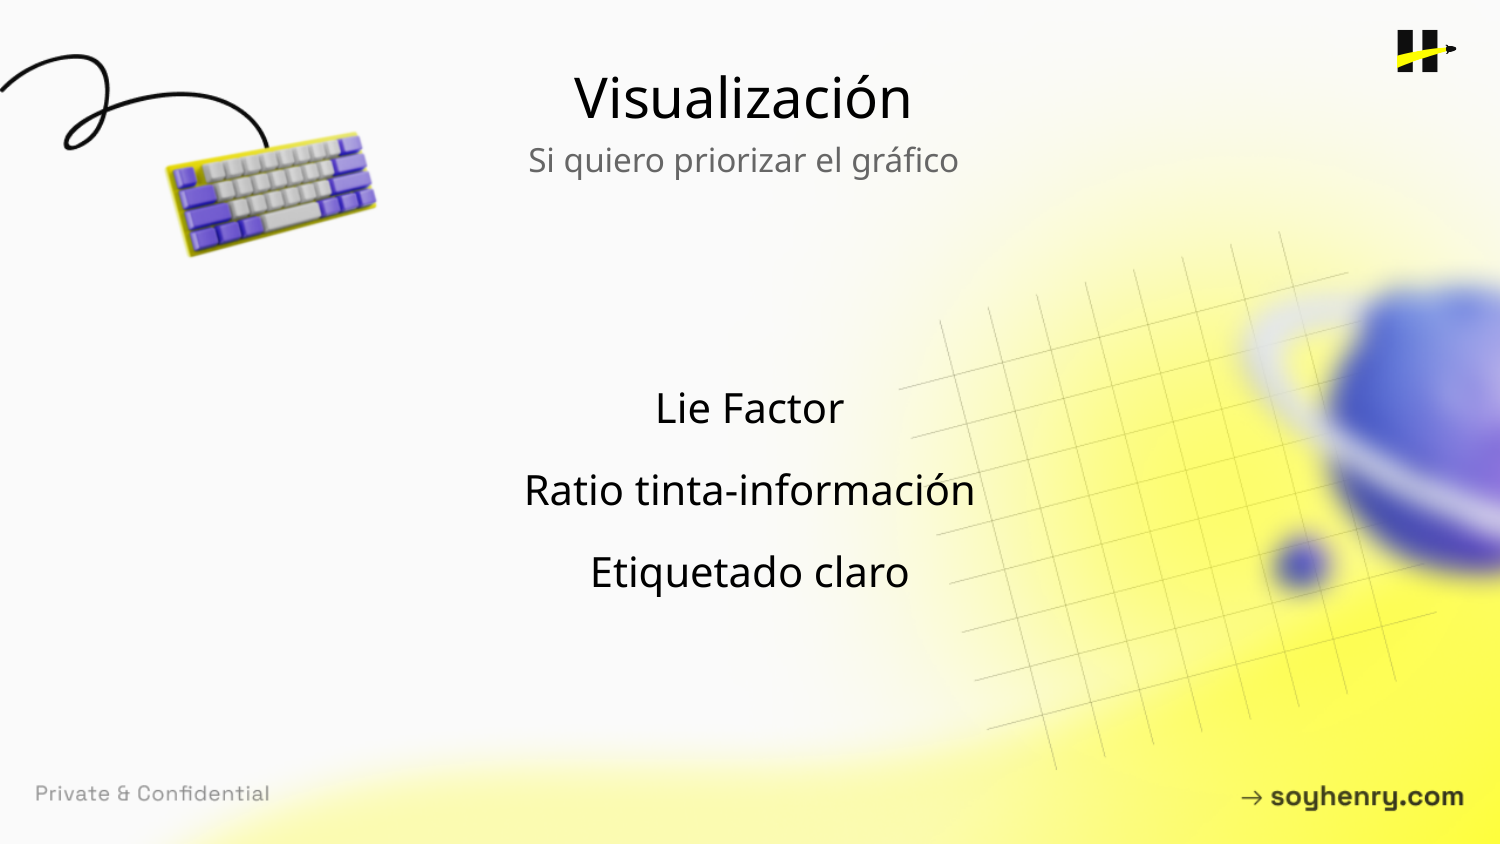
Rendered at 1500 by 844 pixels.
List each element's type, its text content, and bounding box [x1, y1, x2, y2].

picture [0, 0, 1500, 844]
text_box Si quiero priorizar el gráfico [0, 144, 1495, 188]
text_box Visualización [0, 54, 1495, 144]
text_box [471, 373, 1028, 590]
